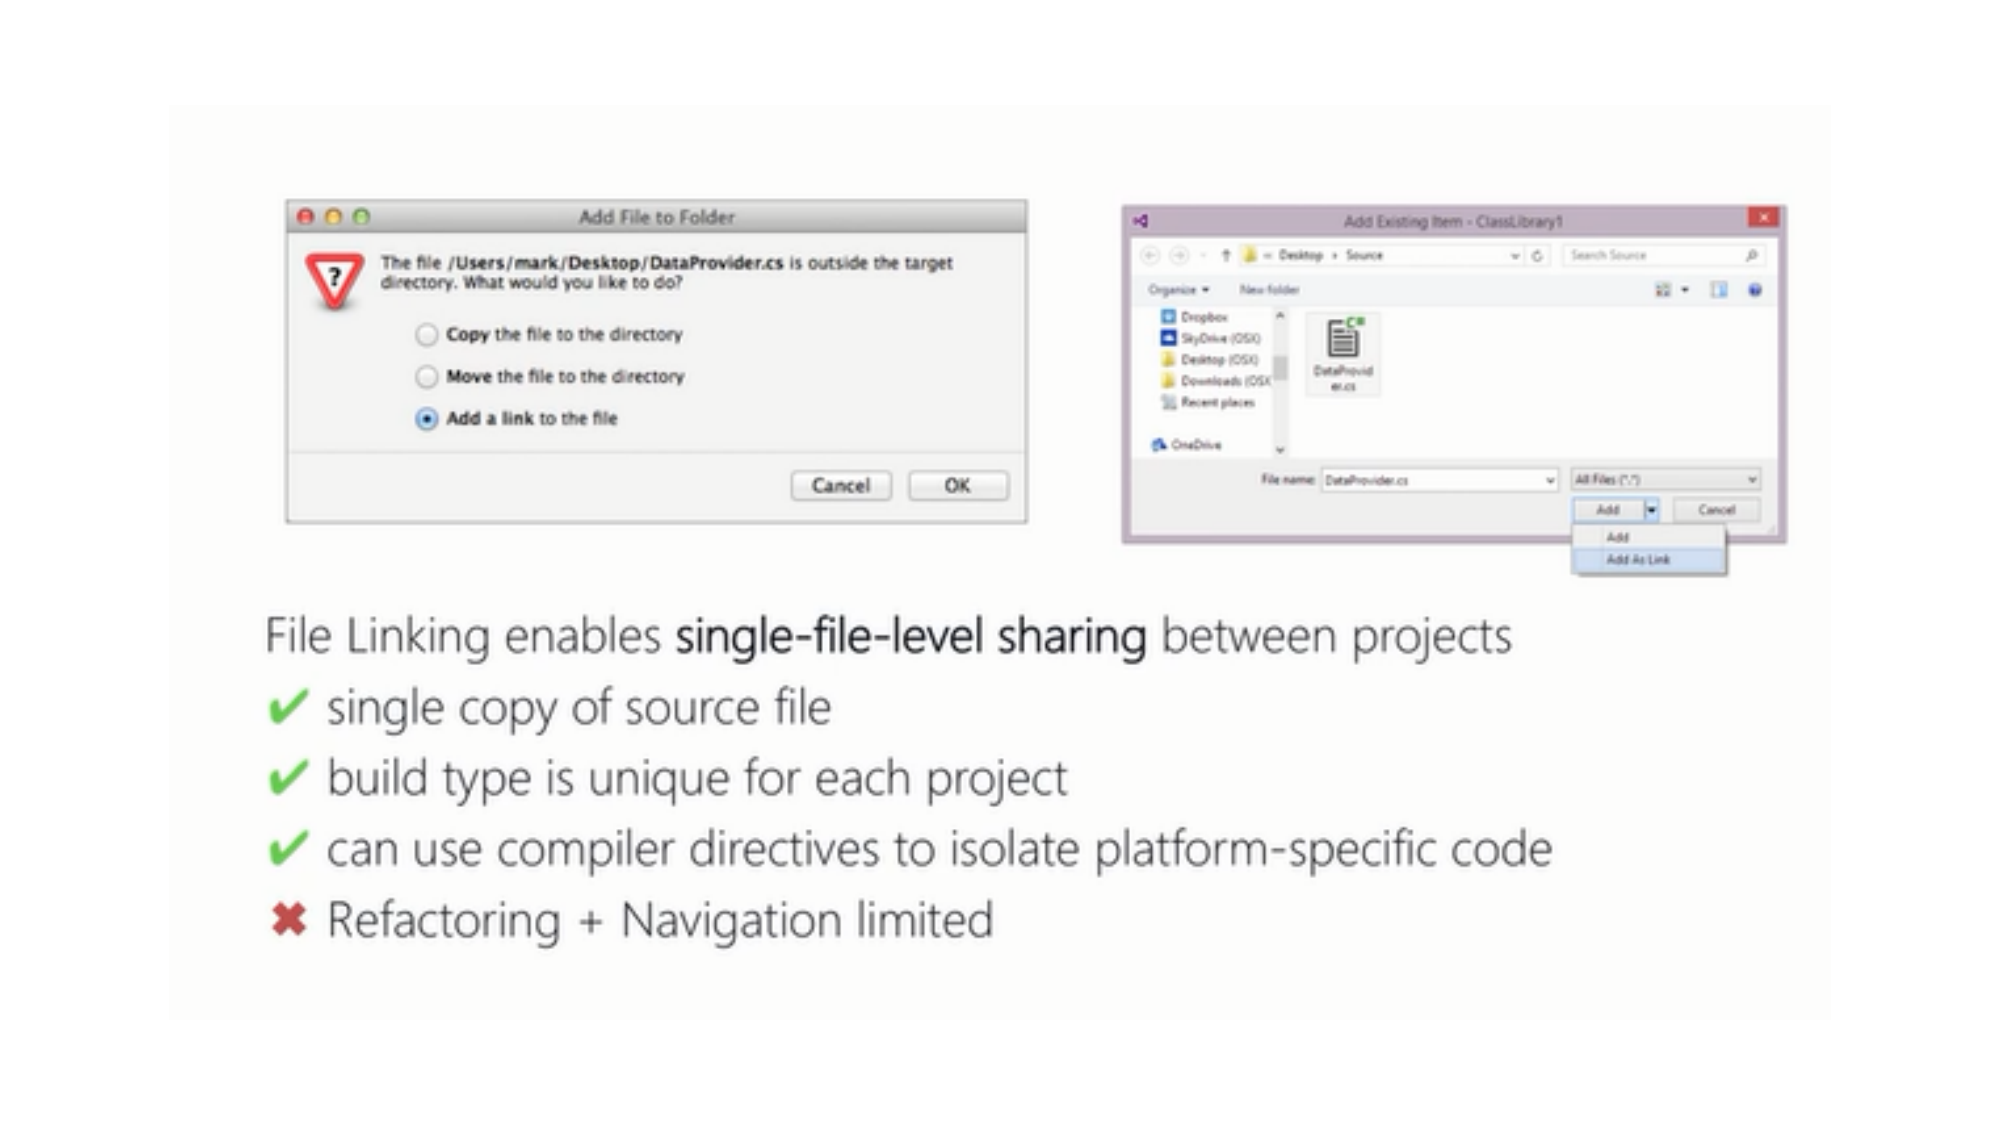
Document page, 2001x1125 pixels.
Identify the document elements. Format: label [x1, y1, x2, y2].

picture [169, 105, 1831, 1020]
